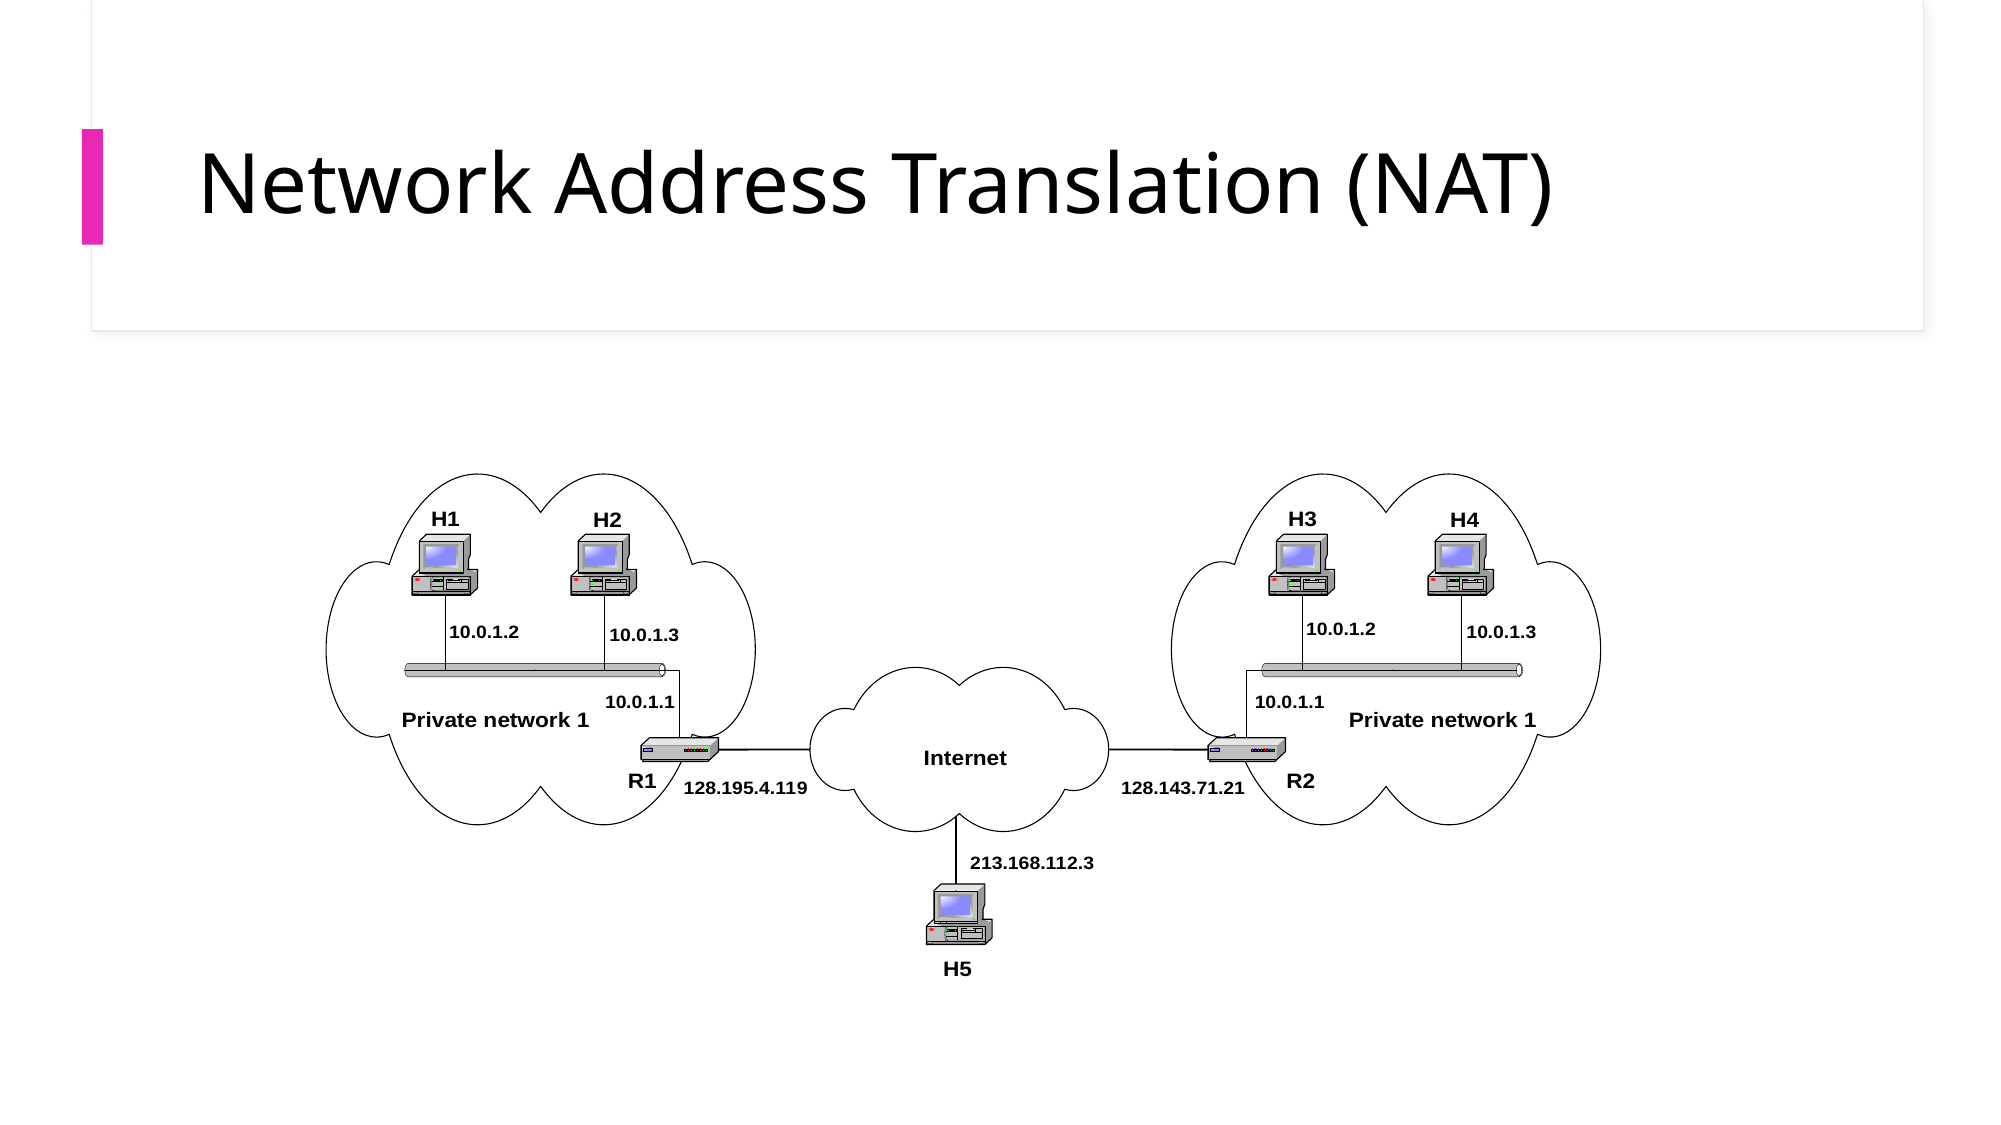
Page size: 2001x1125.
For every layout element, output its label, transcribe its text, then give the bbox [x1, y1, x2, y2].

picture [311, 435, 1610, 984]
title Network Address Translation (NAT) [183, 90, 1851, 284]
